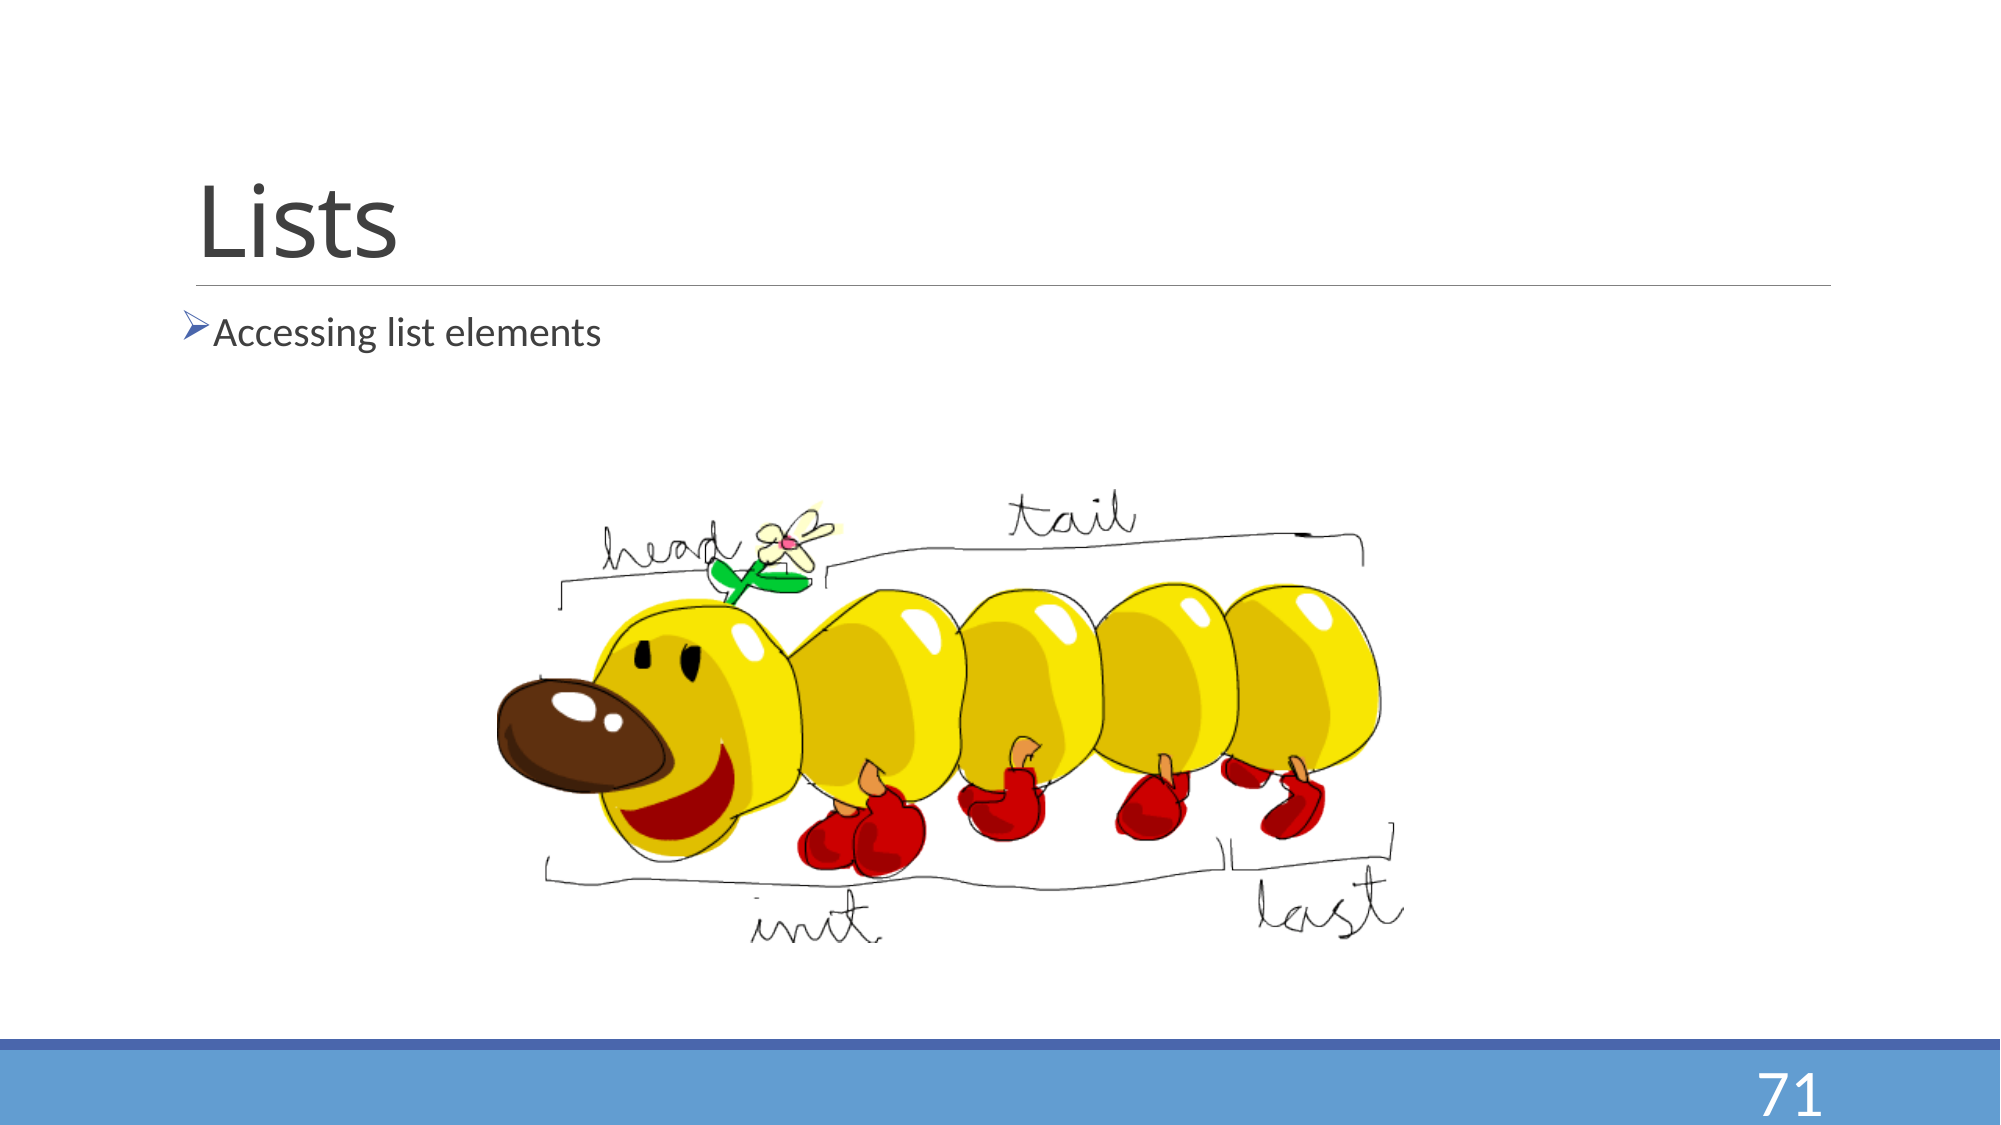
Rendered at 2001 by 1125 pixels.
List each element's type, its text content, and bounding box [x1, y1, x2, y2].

slide_number 71 [1624, 1059, 1840, 1120]
title Lists [180, 47, 1830, 285]
picture [497, 489, 1405, 944]
list Accessing list elements [180, 302, 1830, 963]
